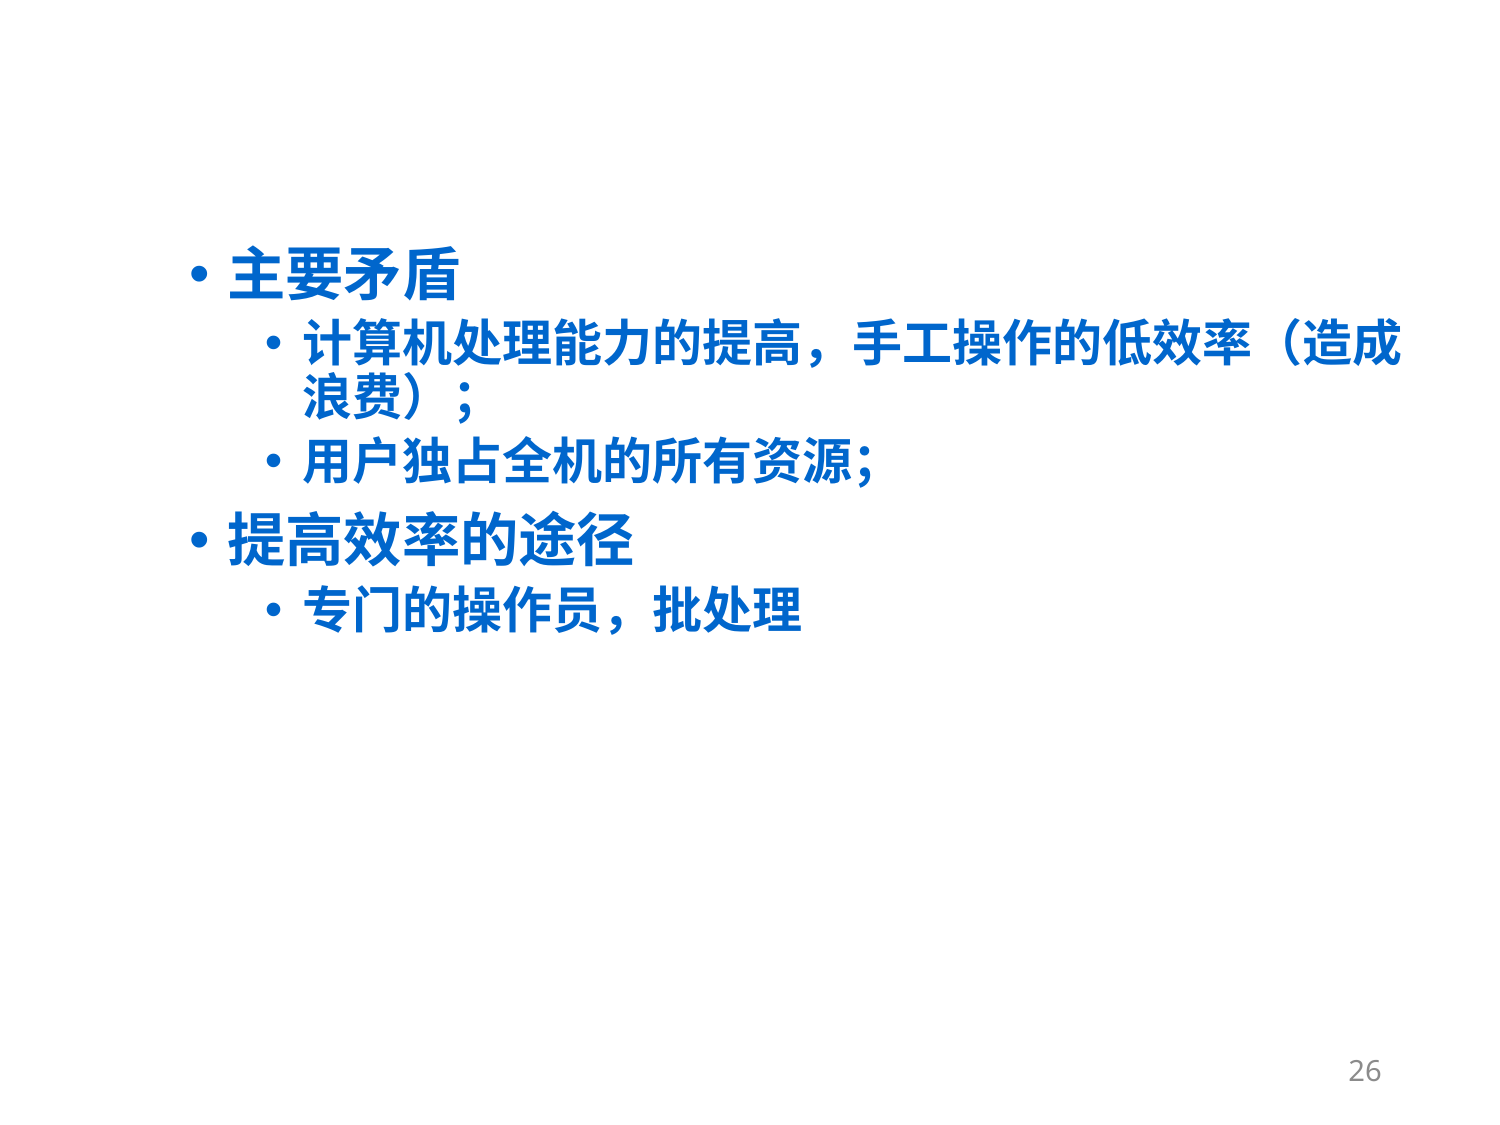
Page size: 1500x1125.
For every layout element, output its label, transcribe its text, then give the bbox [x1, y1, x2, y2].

slide_number 26 [1059, 1042, 1397, 1103]
list 主要矛盾 计算机处理能力的提高，手工操作的低效率（造成浪费）； 用户独占全机的所有资源； 提高效率的途径 专门的操作员，批处理 [174, 237, 1450, 800]
